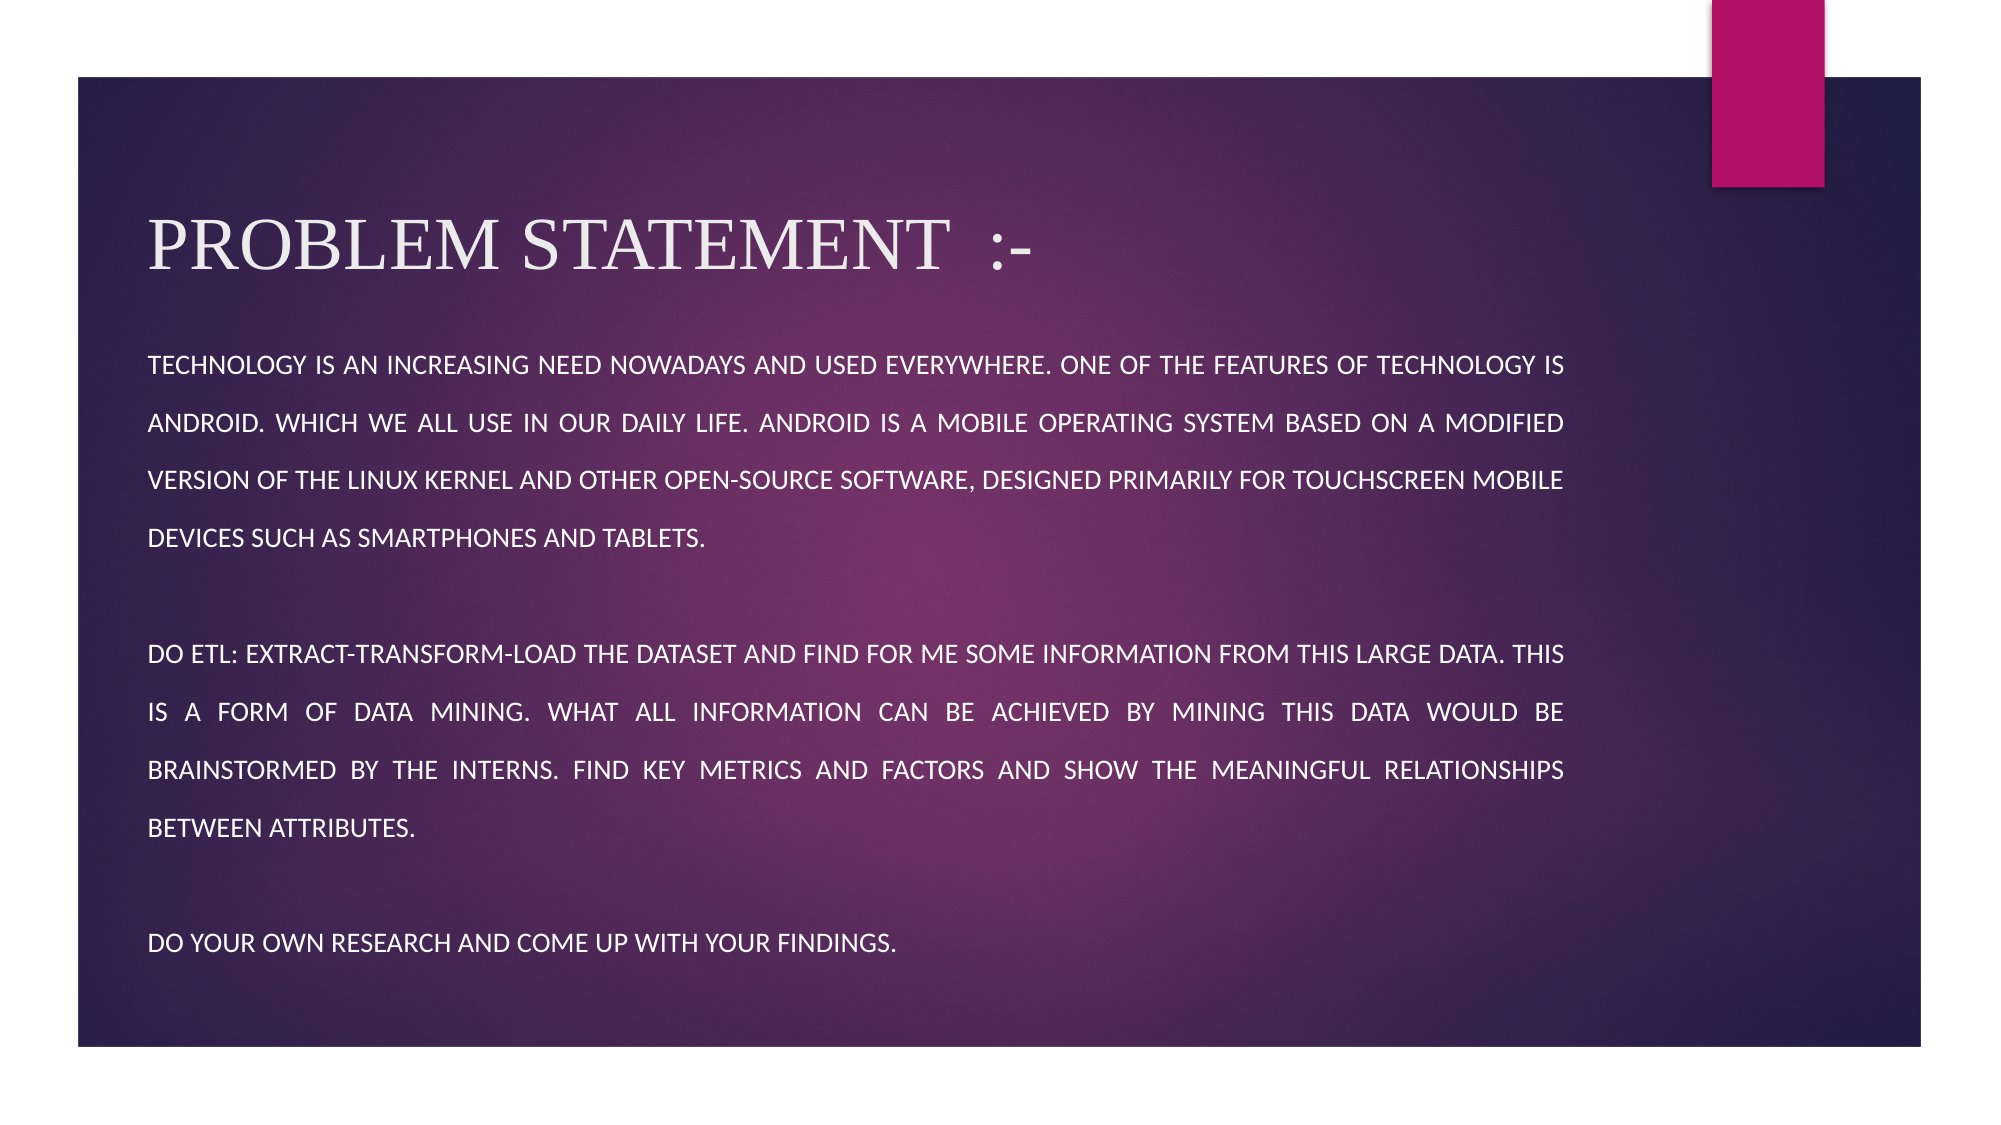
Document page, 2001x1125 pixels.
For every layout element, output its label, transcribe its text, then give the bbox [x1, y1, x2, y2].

title PROBLEM STATEMENT :- [132, 88, 1155, 293]
subtitle Technology is an increasing need nowadays and used everywhere. One of the features of Technology is android. Which we all use in our daily life. Android is a mobile operating system based on a modified version of the Linux kernel and other open-source software, designed primarily for touchscreen mobile devices such as smartphones and tablets. Do ETL: Extract-Transform-Load the dataset and find for me some information from this large data. This is a form of data mining. What all information can be achieved by mining this data would be brainstormed by the interns. Find key metrics and factors and show the meaningful relationships between attributes. Do your own research and come up with your findings. [132, 314, 1581, 1019]
